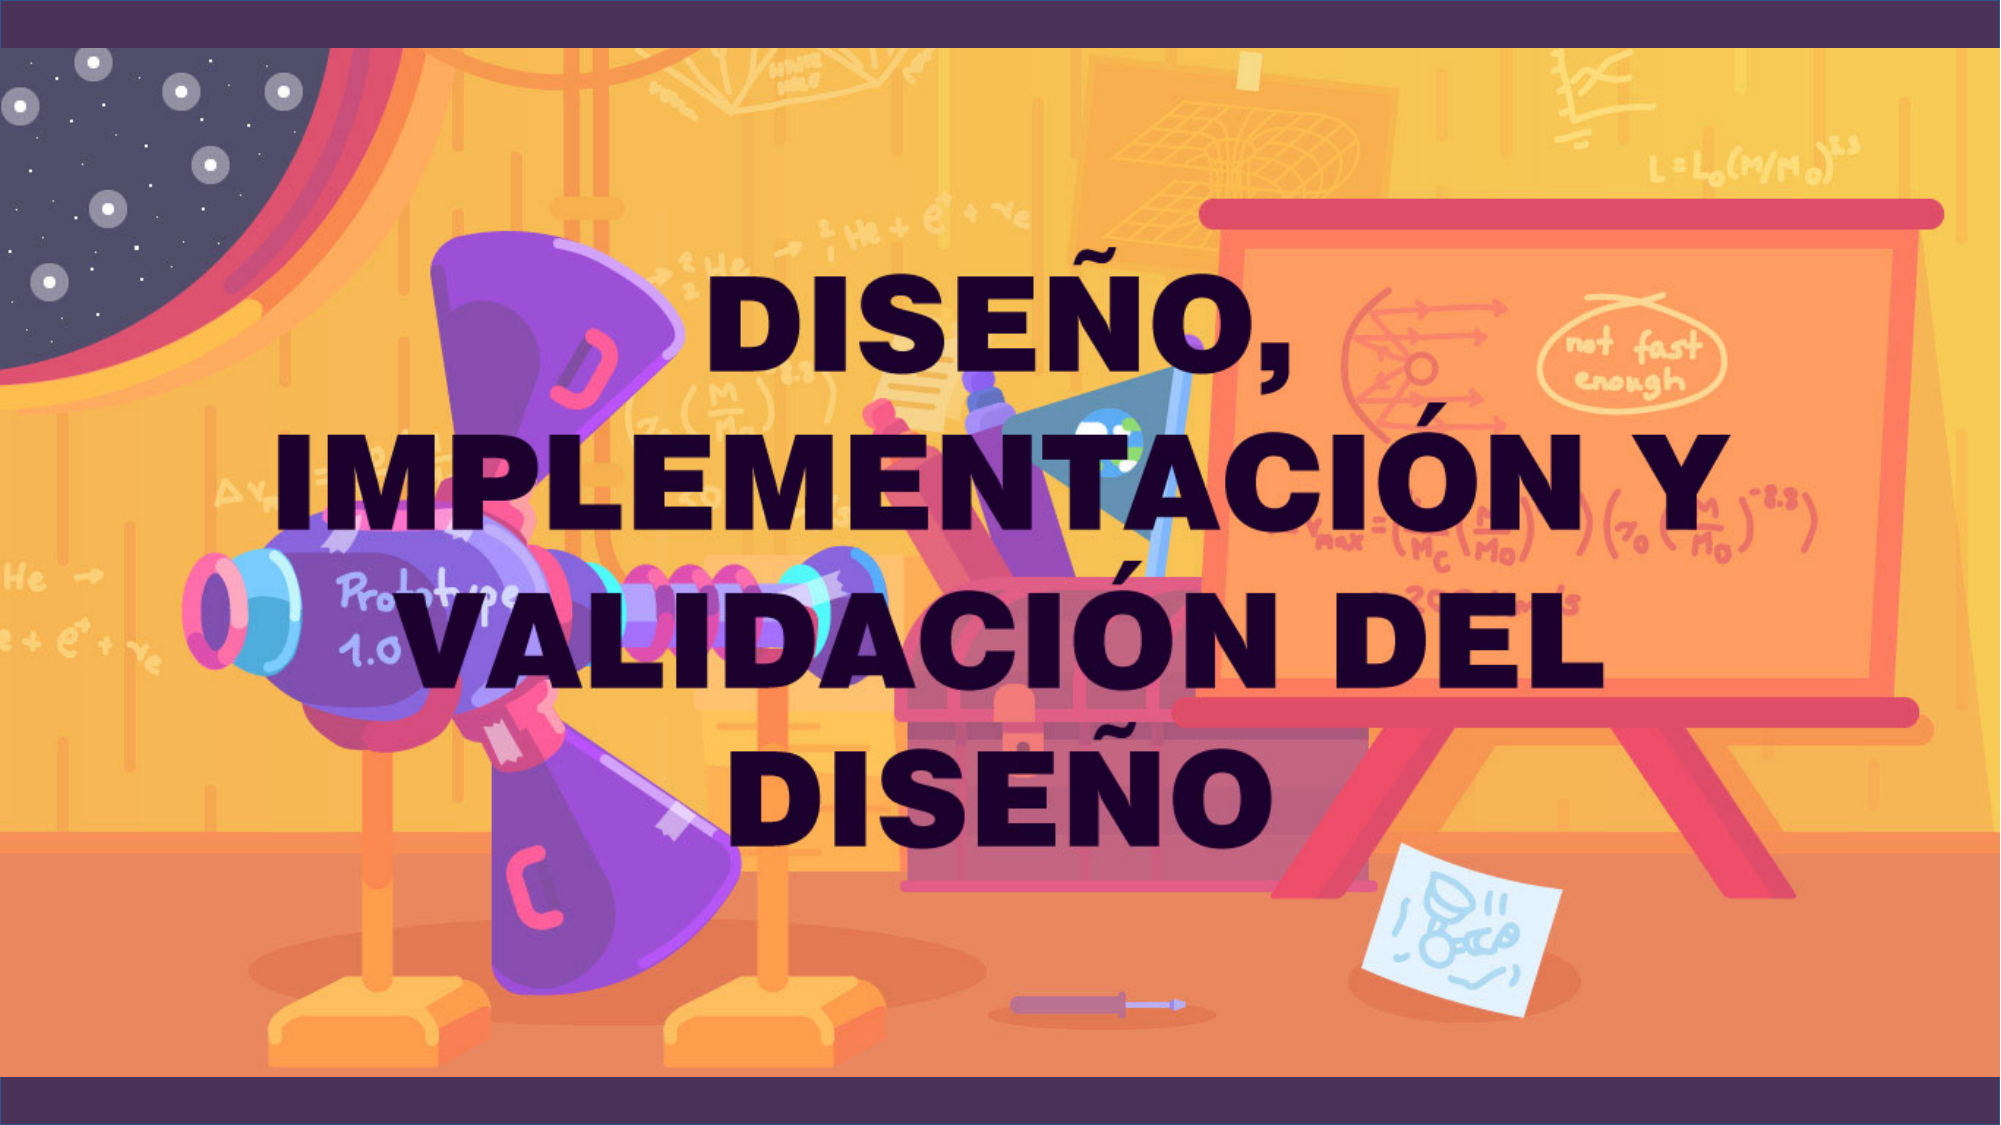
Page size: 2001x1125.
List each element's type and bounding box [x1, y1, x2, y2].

text_box [0, 0, 2000, 48]
picture [0, 48, 2000, 1077]
text_box [0, 1077, 2000, 1125]
